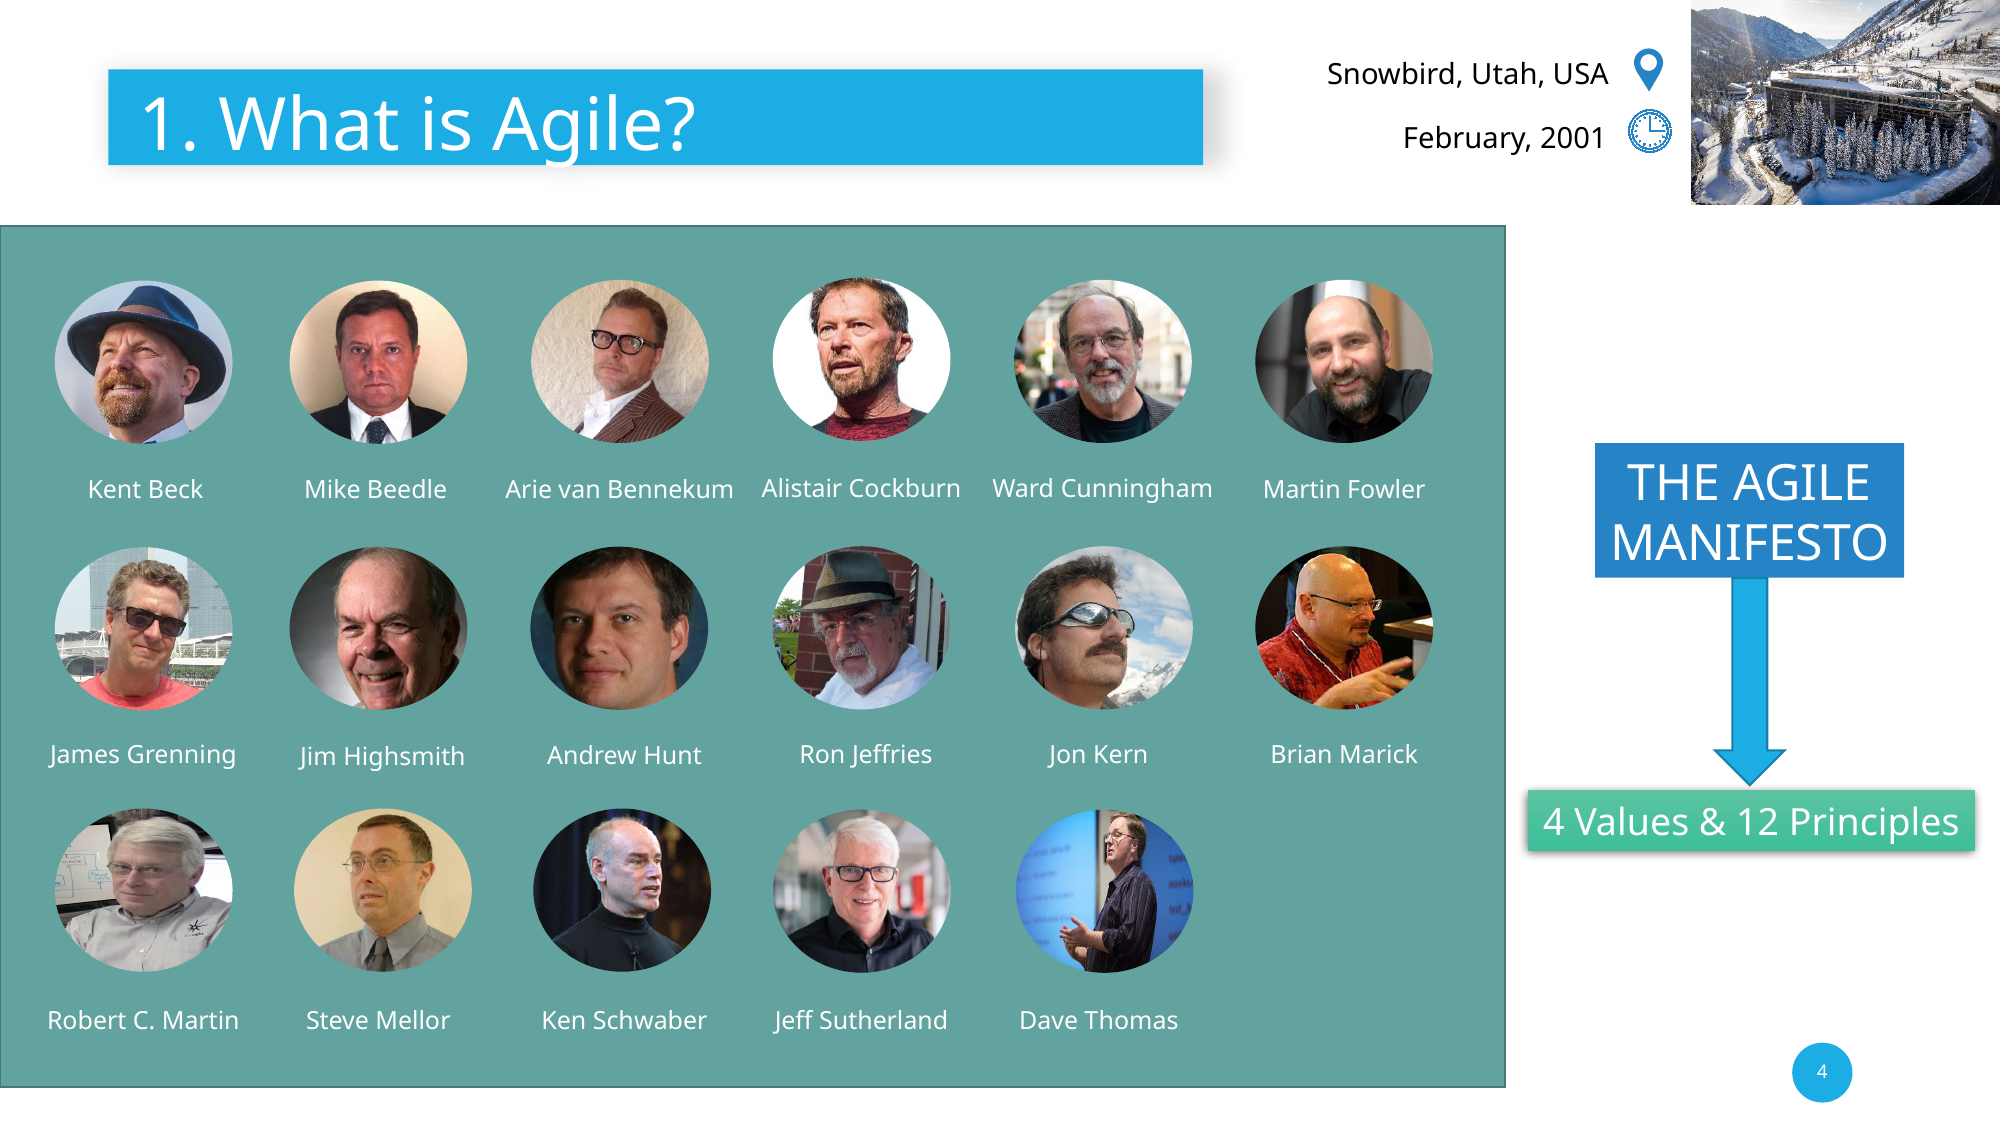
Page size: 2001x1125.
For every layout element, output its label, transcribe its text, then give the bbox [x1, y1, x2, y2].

text_box Arie van Bennekum [470, 465, 771, 511]
picture [772, 809, 951, 973]
picture [294, 808, 472, 972]
picture [1691, 0, 2000, 205]
picture [289, 546, 468, 710]
text_box Dave Thomas [988, 996, 1210, 1042]
text_box Snowbird, Utah, USA [1312, 48, 1625, 98]
picture [54, 547, 233, 711]
picture [1255, 279, 1434, 444]
text_box Andrew Hunt [495, 731, 754, 777]
picture [1255, 546, 1434, 710]
text_box Brian Marick [1168, 731, 1520, 777]
text_box 4 Values & 12 Principles [1528, 790, 1975, 851]
text_box Jim Highsmith [245, 732, 521, 778]
text_box James Grenning [0, 731, 288, 777]
text_box Ken Schwaber [501, 997, 736, 1042]
text_box Robert C. Martin [0, 997, 241, 1042]
slide_number 4 [1792, 1042, 1853, 1103]
text_box February, 2001 [1387, 111, 1622, 162]
text_box Martin Fowler [1168, 465, 1520, 511]
picture [54, 808, 233, 972]
picture [1015, 546, 1193, 710]
text_box Mike Beedle [263, 465, 470, 511]
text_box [1628, 109, 1672, 153]
text_box Jeff Sutherland [736, 997, 987, 1042]
picture [772, 546, 951, 710]
text_box Ron Jeffries [755, 730, 977, 776]
text_box Jon Kern [1000, 730, 1198, 776]
picture [533, 808, 712, 972]
picture [54, 280, 233, 444]
text_box [0, 225, 1506, 1088]
picture [530, 546, 709, 710]
text_box [1633, 48, 1664, 92]
text_box Steve Mellor [241, 997, 501, 1042]
text_box THE AGILE MANIFESTO [1594, 442, 1905, 579]
picture [531, 279, 709, 444]
title 1. What is Agile? [108, 69, 1204, 166]
text_box [1712, 576, 1788, 787]
text_box Ward Cunningham [927, 465, 1168, 511]
text_box Kent Beck [42, 465, 249, 511]
picture [1014, 279, 1192, 444]
text_box Alistair Cockburn [728, 464, 995, 510]
picture [1015, 809, 1194, 973]
picture [772, 277, 951, 441]
picture [289, 280, 468, 444]
